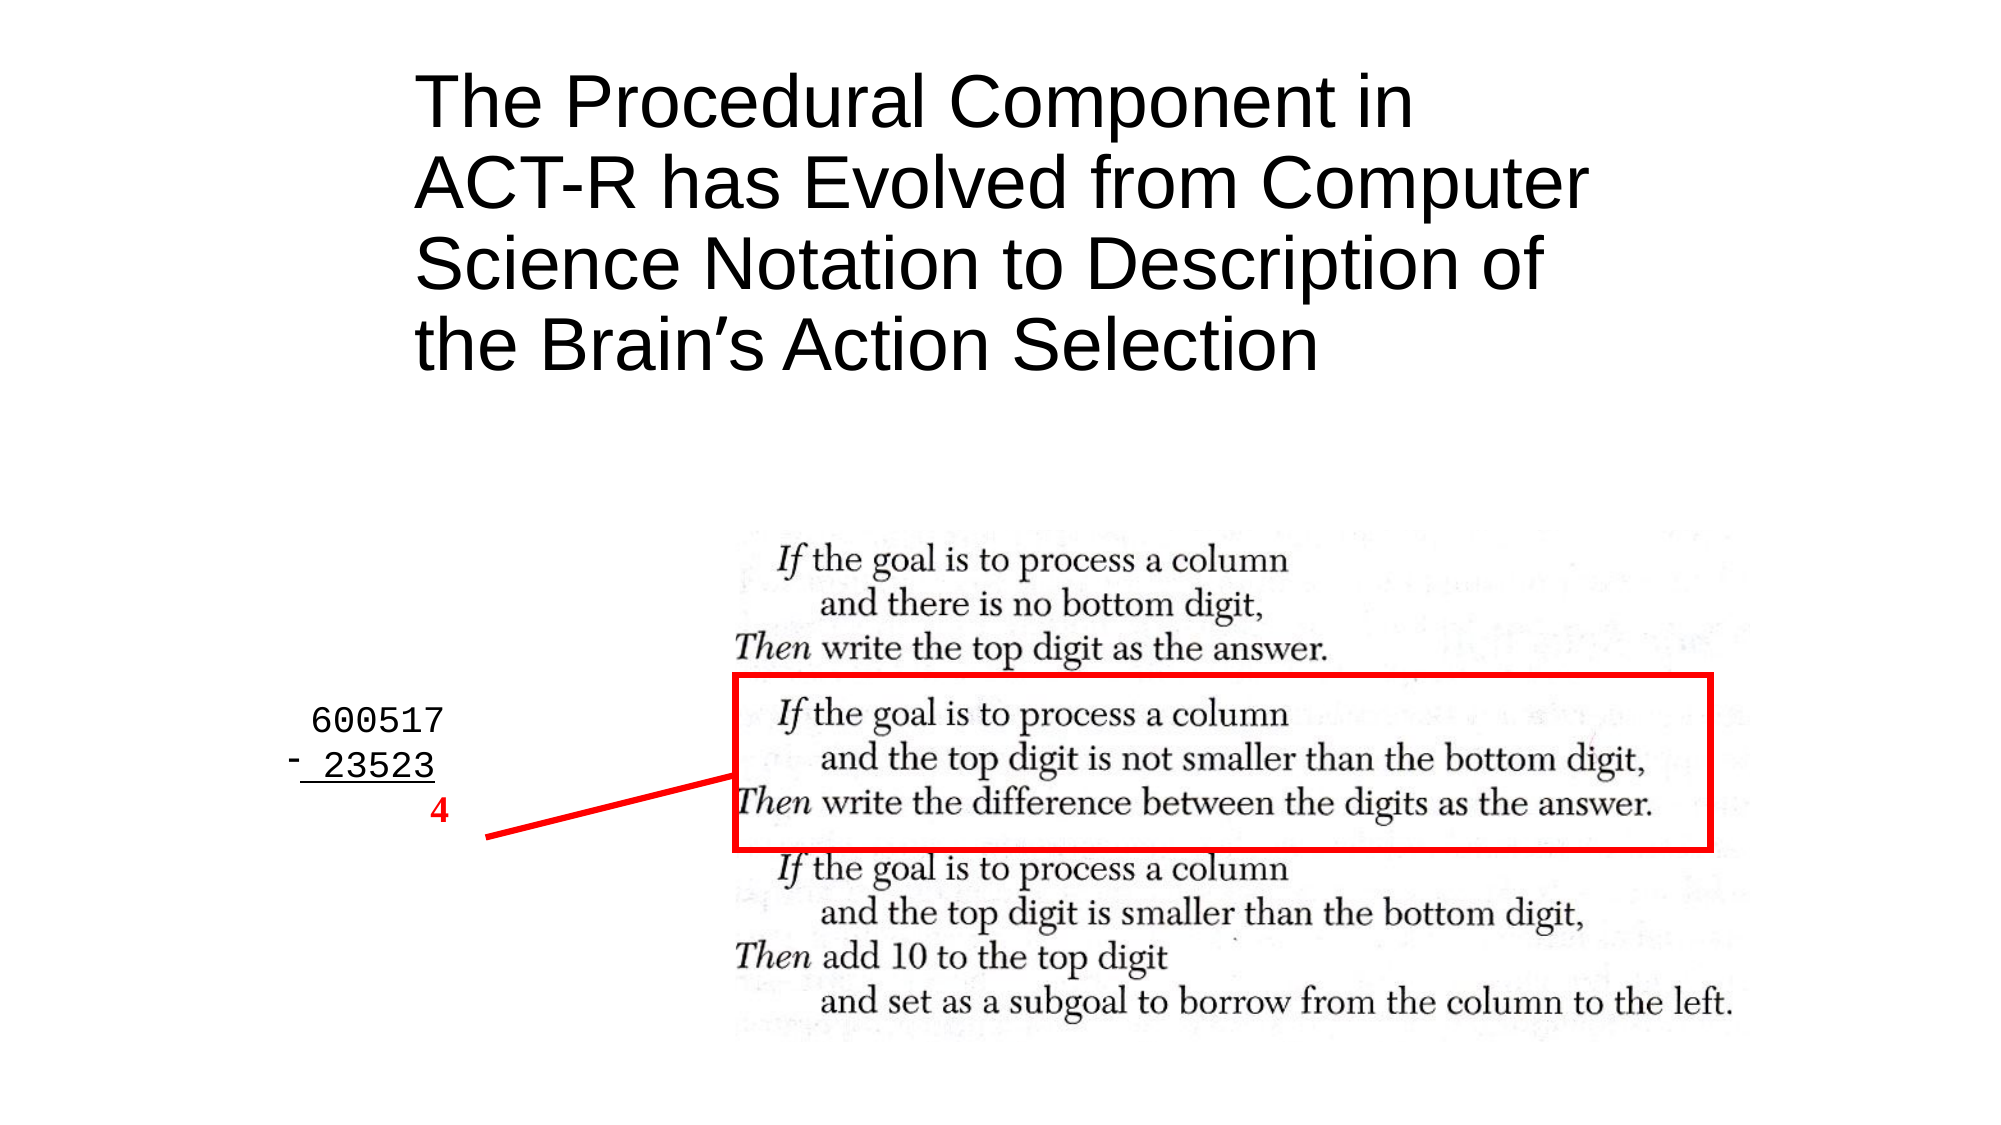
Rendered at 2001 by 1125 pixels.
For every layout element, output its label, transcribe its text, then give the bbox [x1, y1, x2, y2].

title The Procedural Component in ACT-R has Evolved from Computer Science Notation to Description of the Brain’s Action Selection [399, 50, 1613, 400]
picture [735, 530, 1750, 1042]
text_box 600517 23523 4 [273, 687, 465, 838]
